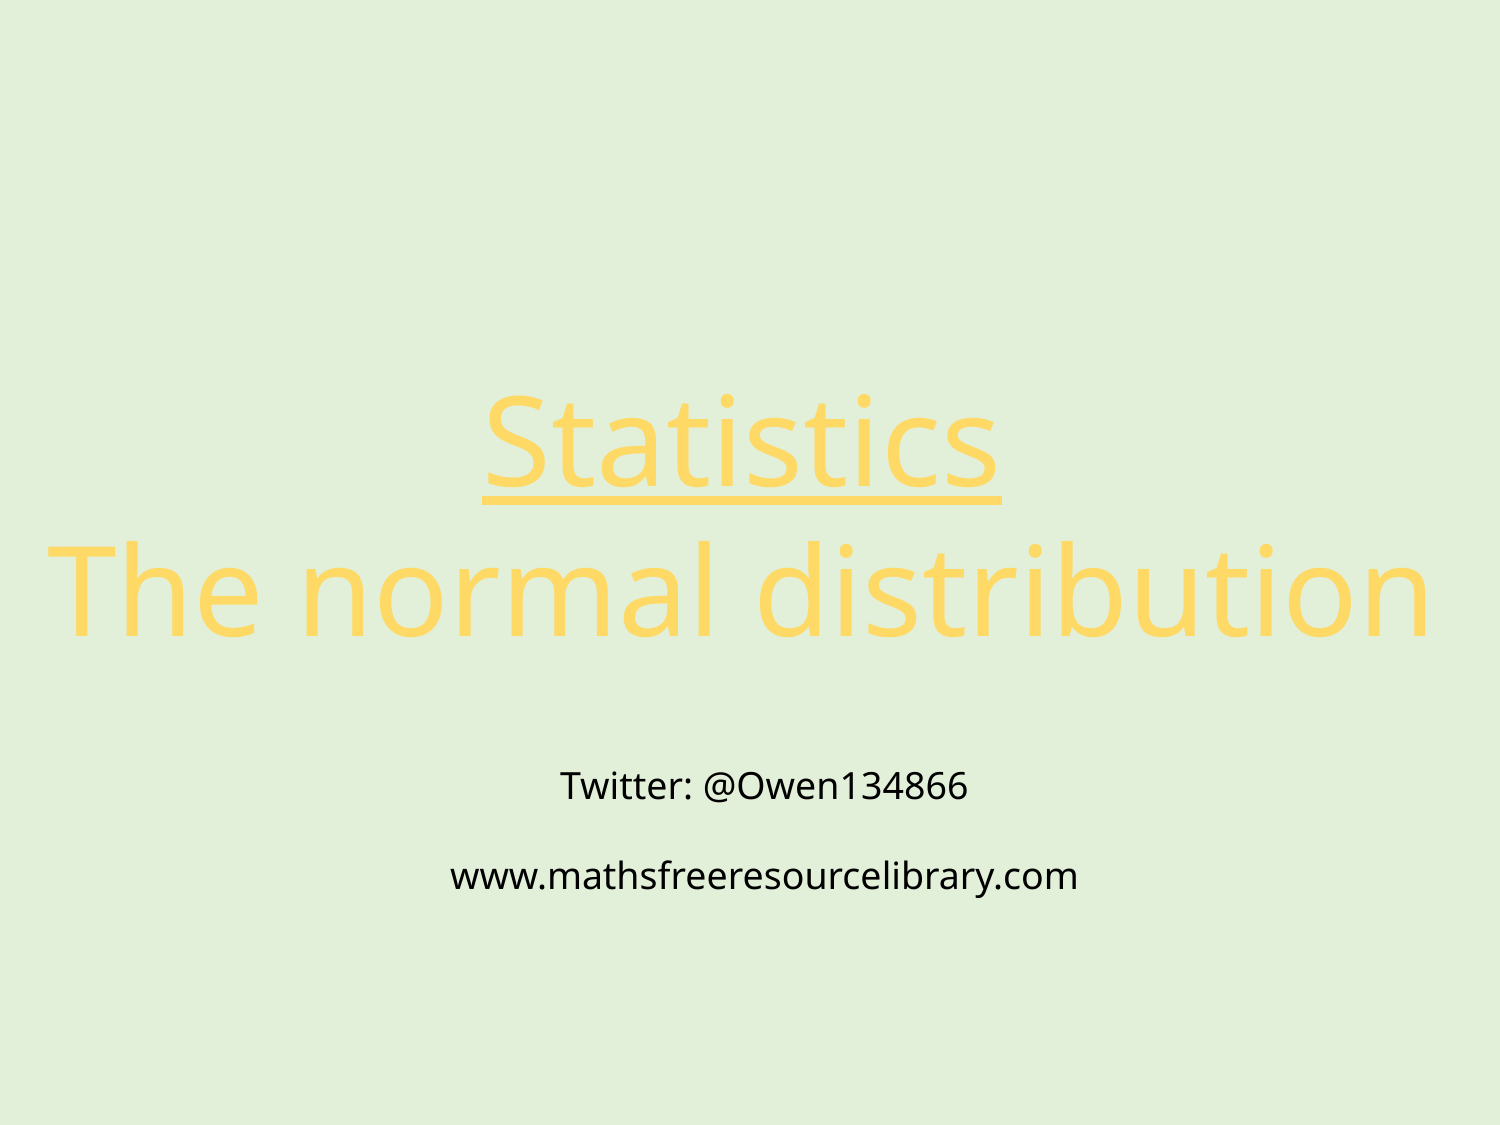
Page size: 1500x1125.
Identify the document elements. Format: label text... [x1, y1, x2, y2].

text_box Statistics The normal distribution [0, 354, 1485, 669]
text_box Twitter: @Owen134866 www.mathsfreeresourcelibrary.com [435, 754, 1094, 905]
